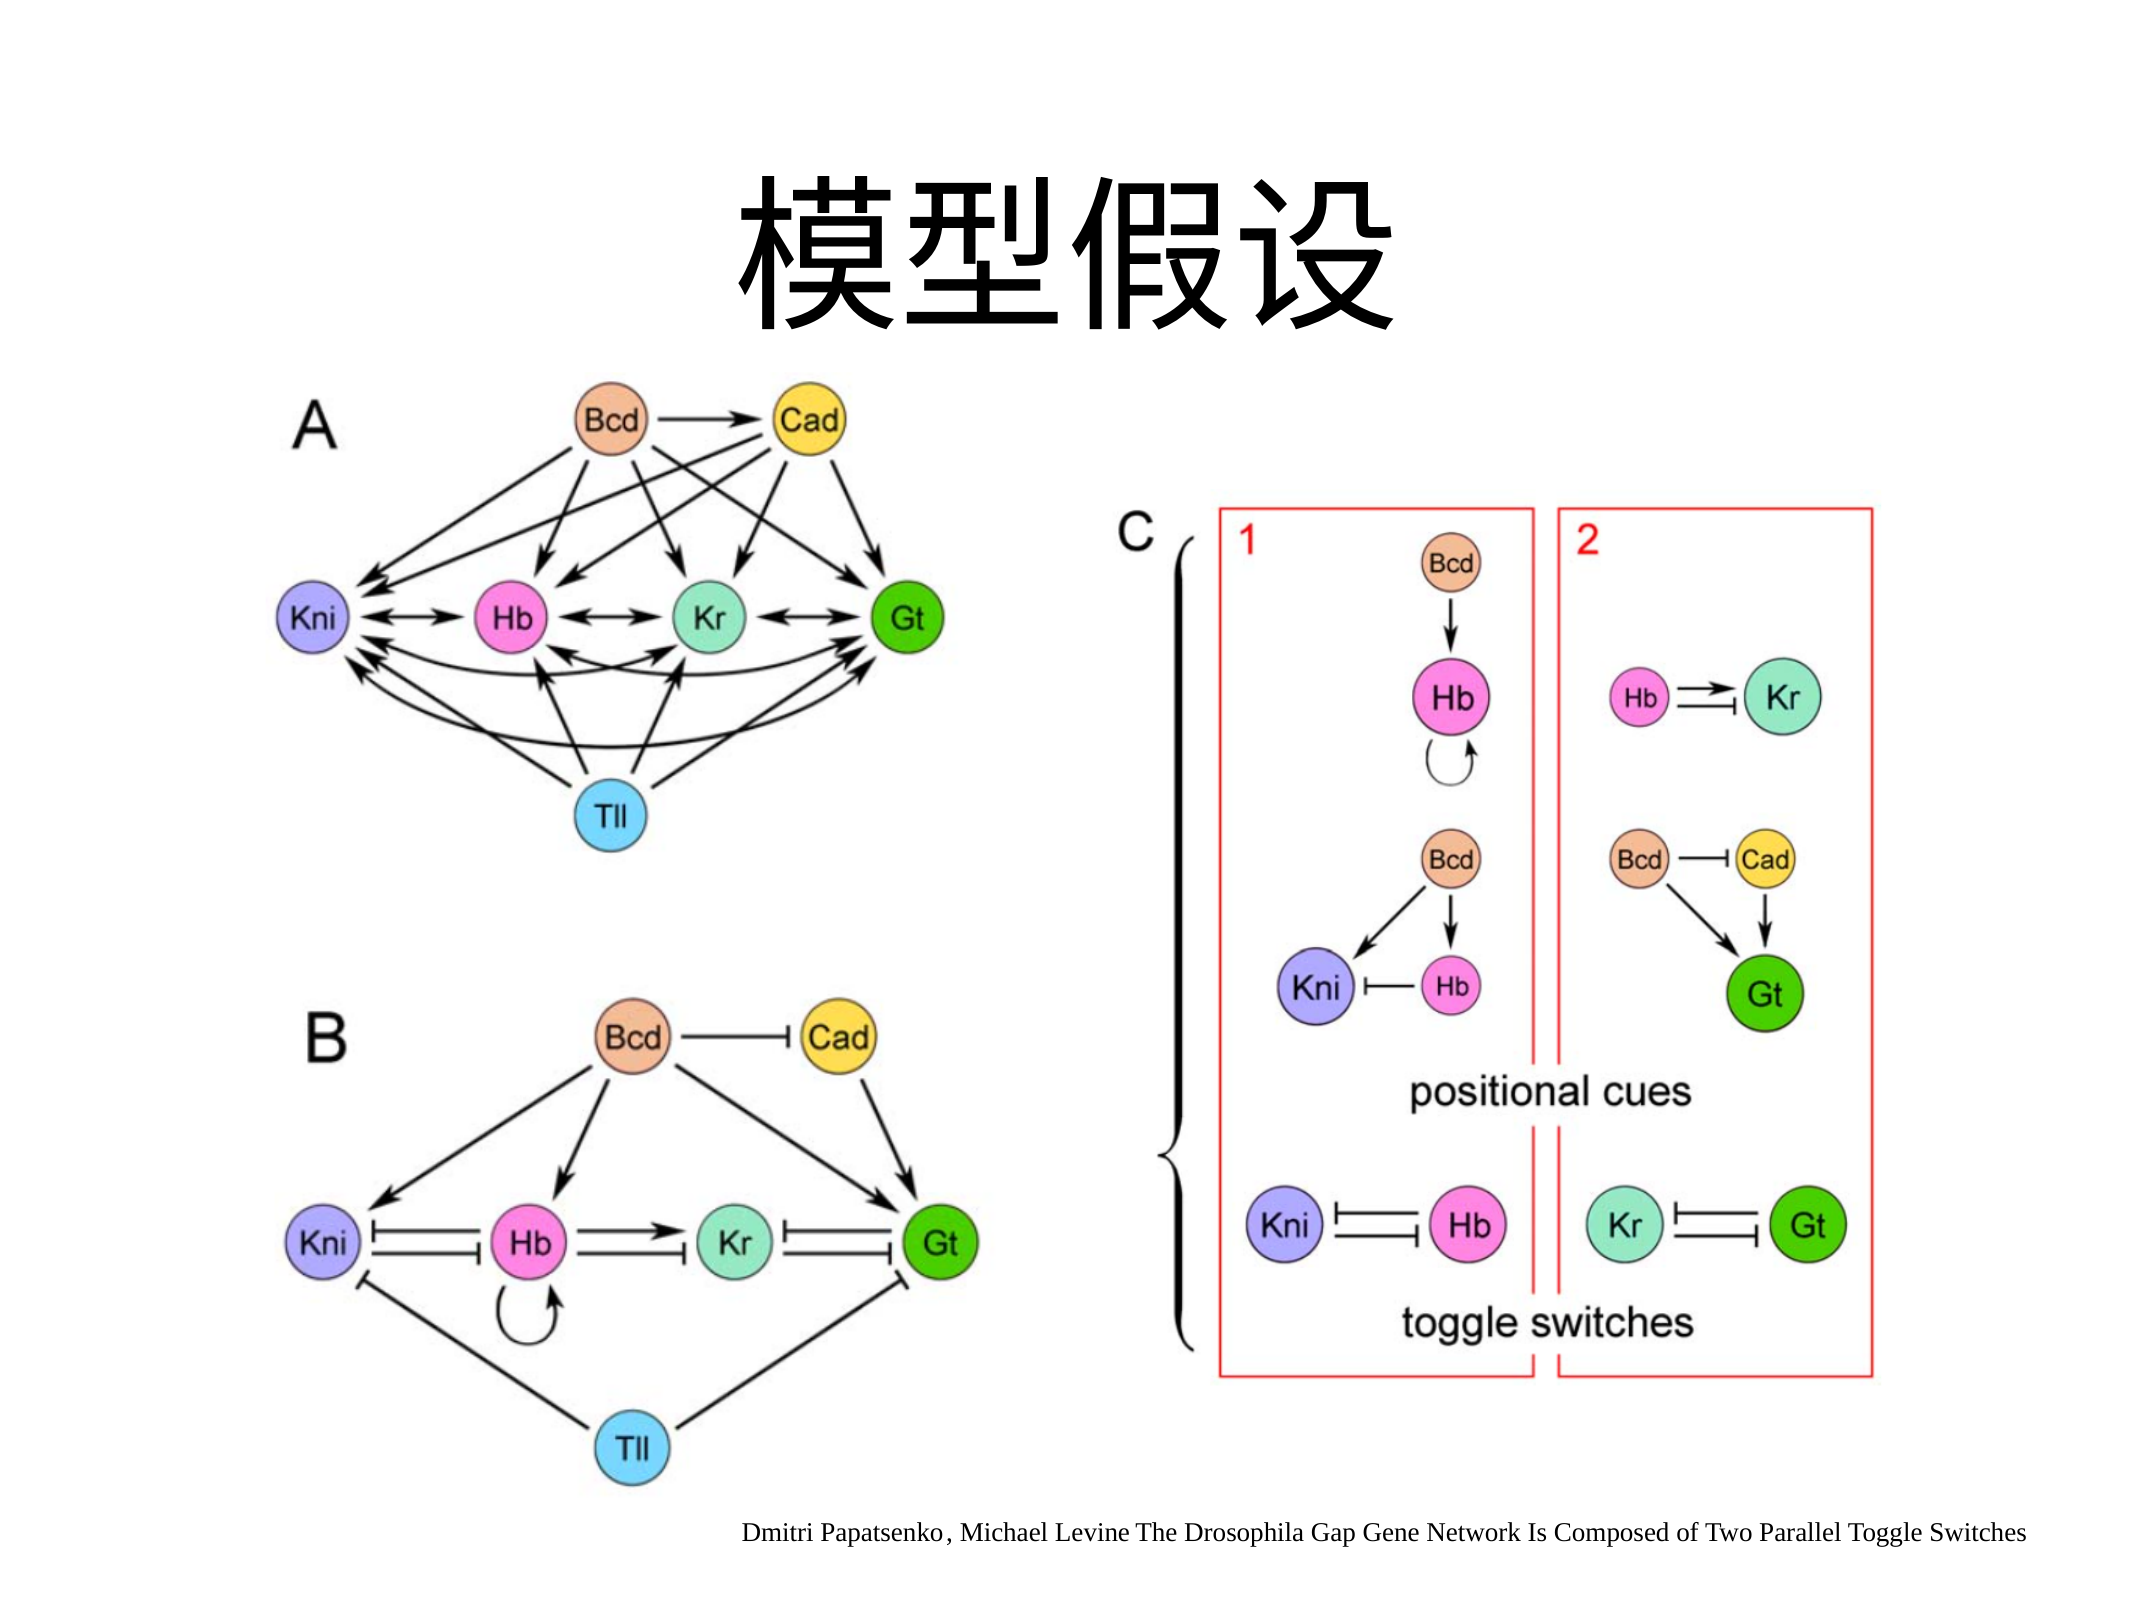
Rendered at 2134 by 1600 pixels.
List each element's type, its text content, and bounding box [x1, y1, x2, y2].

picture [233, 359, 976, 907]
picture [1082, 466, 2033, 1421]
title 模型假设 [155, 72, 1978, 428]
text_box Dmitri Papatsenko , Michael Levine The Drosophila Gap Gene Network Is Composed of Two Parallel Toggle Switches [733, 1506, 2088, 1600]
picture [224, 951, 1057, 1553]
